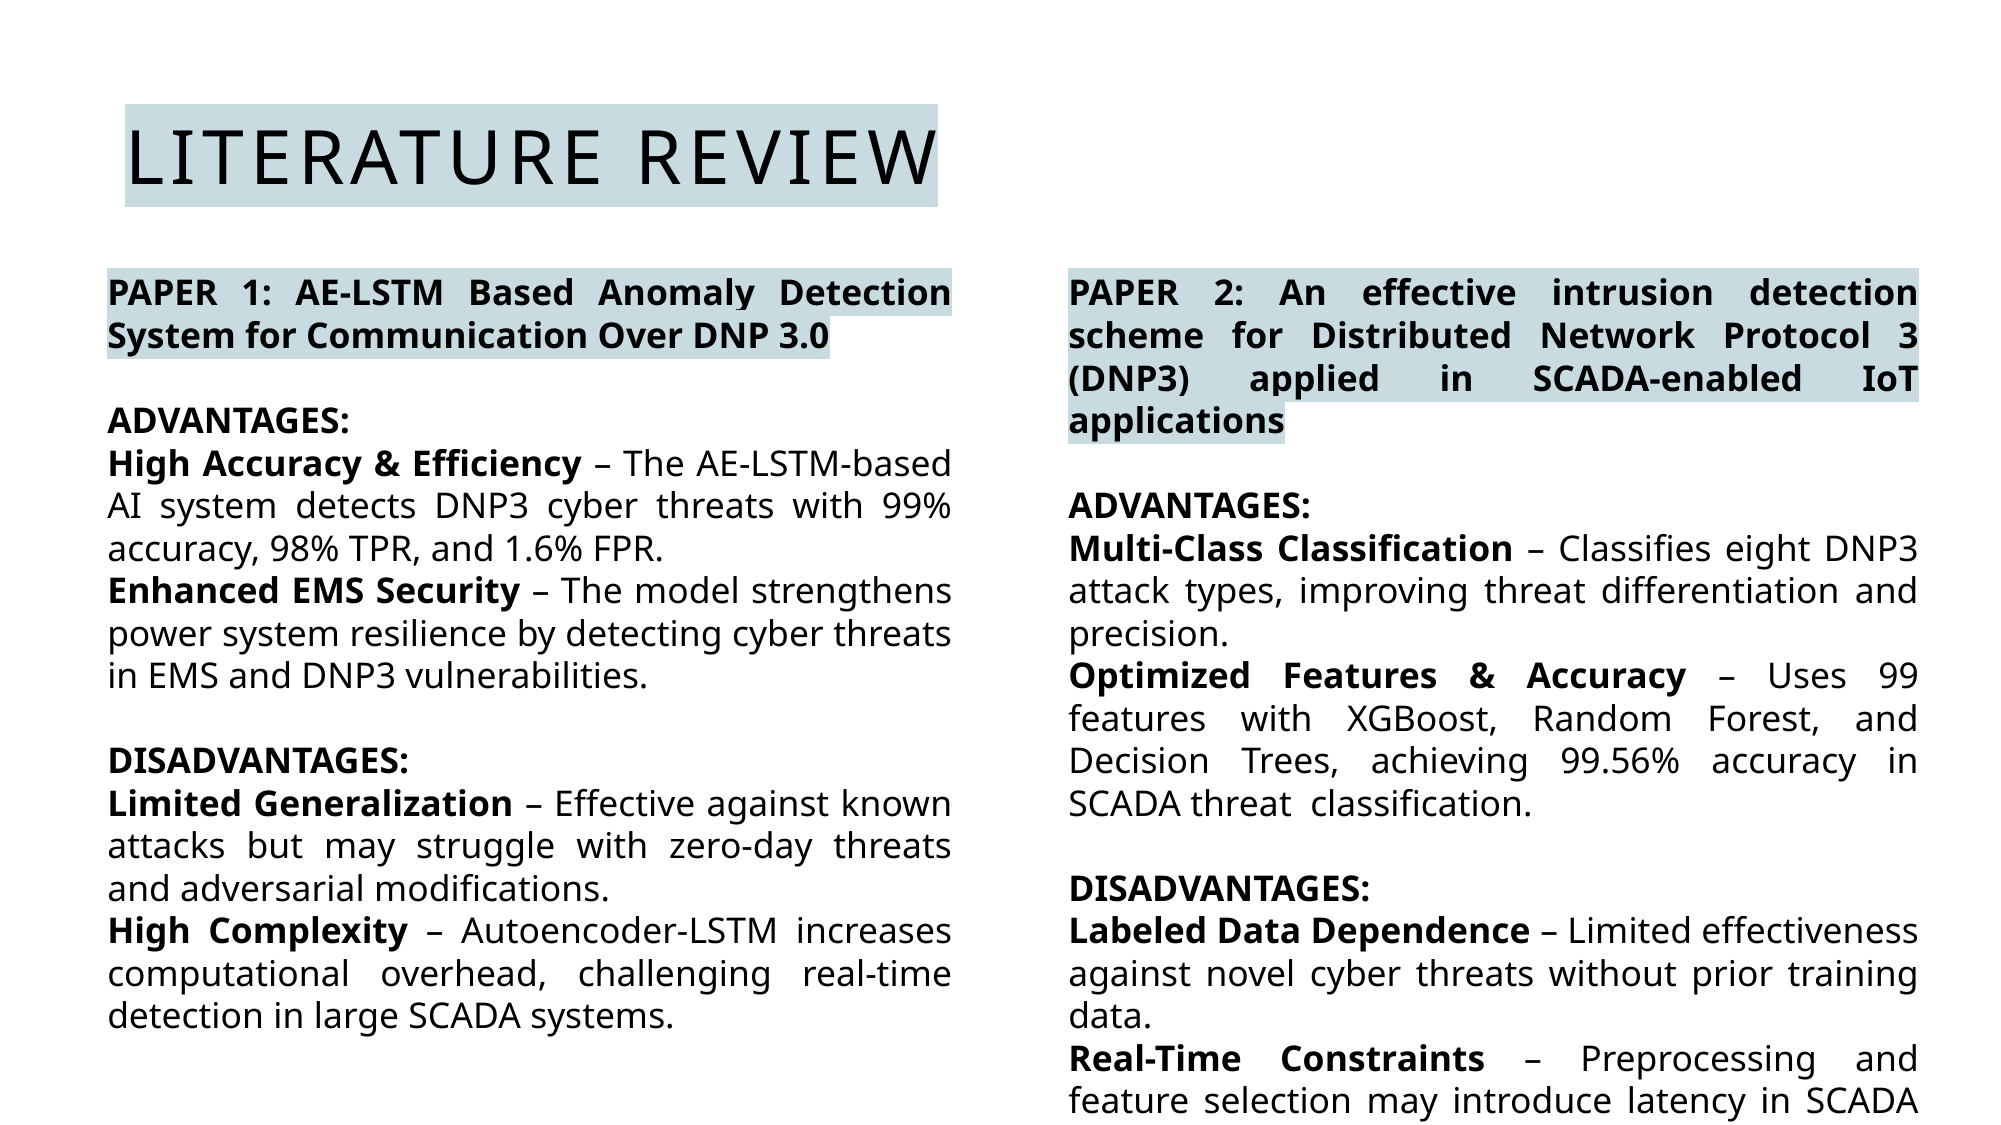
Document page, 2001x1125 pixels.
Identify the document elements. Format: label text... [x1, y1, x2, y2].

text_box PAPER 2: An effective intrusion detection scheme for Distributed Network Protocol 3 (DNP3) applied in SCADA-enabled IoT applications ADVANTAGES: Multi-Class Classification – Classifies eight DNP3 attack types, improving threat differentiation and precision. Optimized Features & Accuracy – Uses 99 features with XGBoost, Random Forest, and Decision Trees, achieving 99.56% accuracy in SCADA threat classification. DISADVANTAGES: Labeled Data Dependence – Limited effectiveness against novel cyber threats without prior training data. Real-Time Constraints – Preprocessing and feature selection may introduce latency in SCADA monitoring. [1053, 262, 1935, 1125]
title LITERATURE REVIEW [125, 119, 1025, 204]
text_box PAPER 1: AE-LSTM Based Anomaly Detection System for Communication Over DNP 3.0 ADVANTAGES: High Accuracy & Efficiency – The AE-LSTM-based AI system detects DNP3 cyber threats with 99% accuracy, 98% TPR, and 1.6% FPR. Enhanced EMS Security – The model strengthens power system resilience by detecting cyber threats in EMS and DNP3 vulnerabilities. DISADVANTAGES: Limited Generalization – Effective against known attacks but may struggle with zero-day threats and adversarial modifications. High Complexity – Autoencoder-LSTM increases computational overhead, challenging real-time detection in large SCADA systems. [92, 262, 968, 1086]
